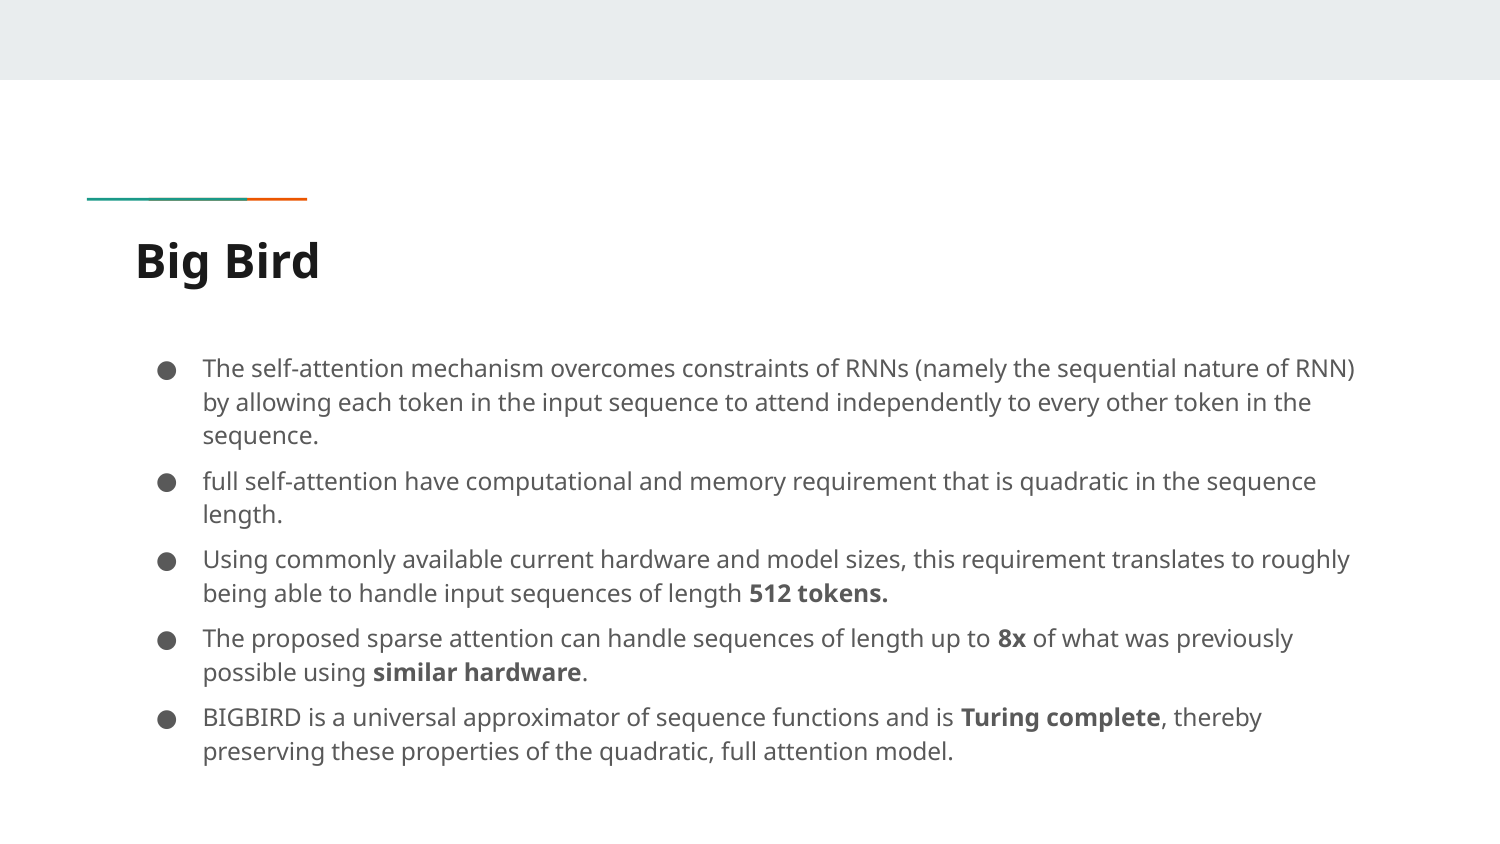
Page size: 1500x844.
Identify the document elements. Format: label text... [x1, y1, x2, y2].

list The self-attention mechanism overcomes constraints of RNNs (namely the sequential nature of RNN) by allowing each token in the input sequence to attend independently to every other token in the sequence. full self-attention have computational and memory requirement that is quadratic in the sequence length. Using commonly available current hardware and model sizes, this requirement translates to roughly being able to handle input sequences of length 512 tokens. The proposed sparse attention can handle sequences of length up to 8x of what was previously possible using similar hardware. BIGBIRD is a universal approximator of sequence functions and is Turing complete, thereby preserving these properties of the quadratic, full attention model. [119, 333, 1381, 784]
title Big Bird [119, 216, 1381, 305]
